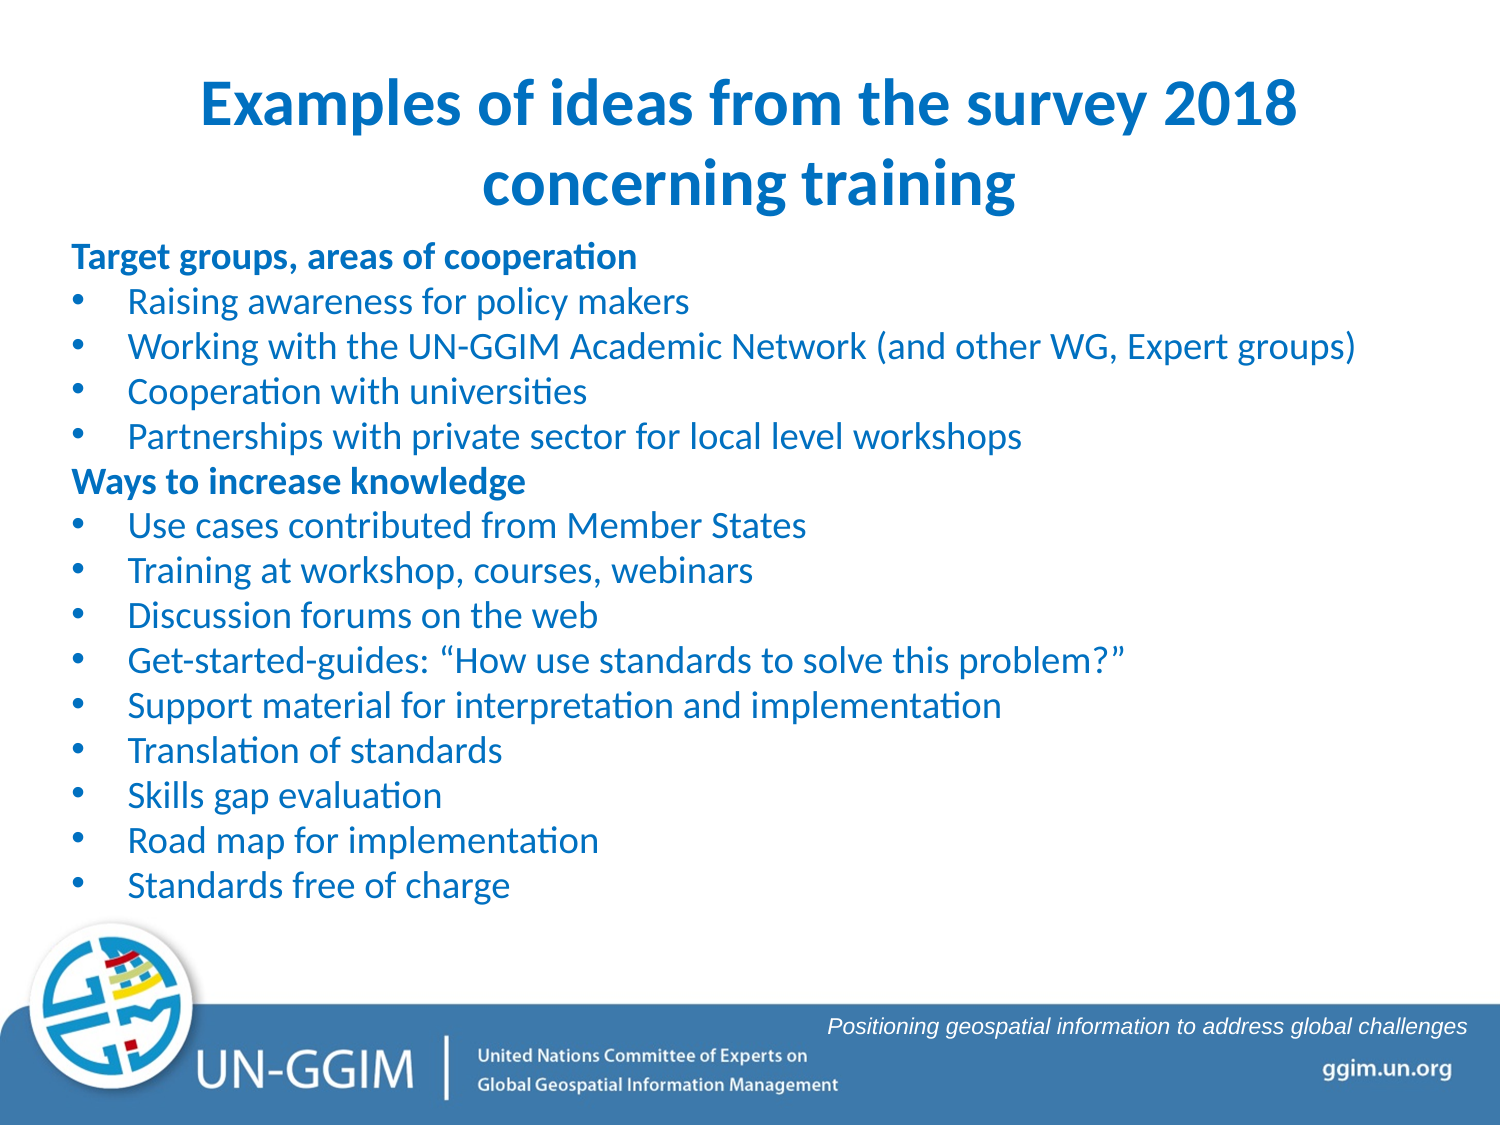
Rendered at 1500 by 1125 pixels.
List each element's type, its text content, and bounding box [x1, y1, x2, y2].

picture [0, 0, 1500, 1125]
title Examples of ideas from the survey 2018 concerning training [75, 45, 1425, 233]
list Target groups, areas of cooperation Raising awareness for policy makers Working with the UN-GGIM Academic Network (and other WG, Expert groups) Cooperation with universities Partnerships with private sector for local level workshops Ways to increase knowledge Use cases contributed from Member States Training at workshop, courses, webinars Discussion forums on the web Get-started-guides: “How use standards to solve this problem?” Support material for interpretation and implementation Translation of standards Skills gap evaluation Road map for implementation Standards free of charge [56, 232, 1407, 976]
